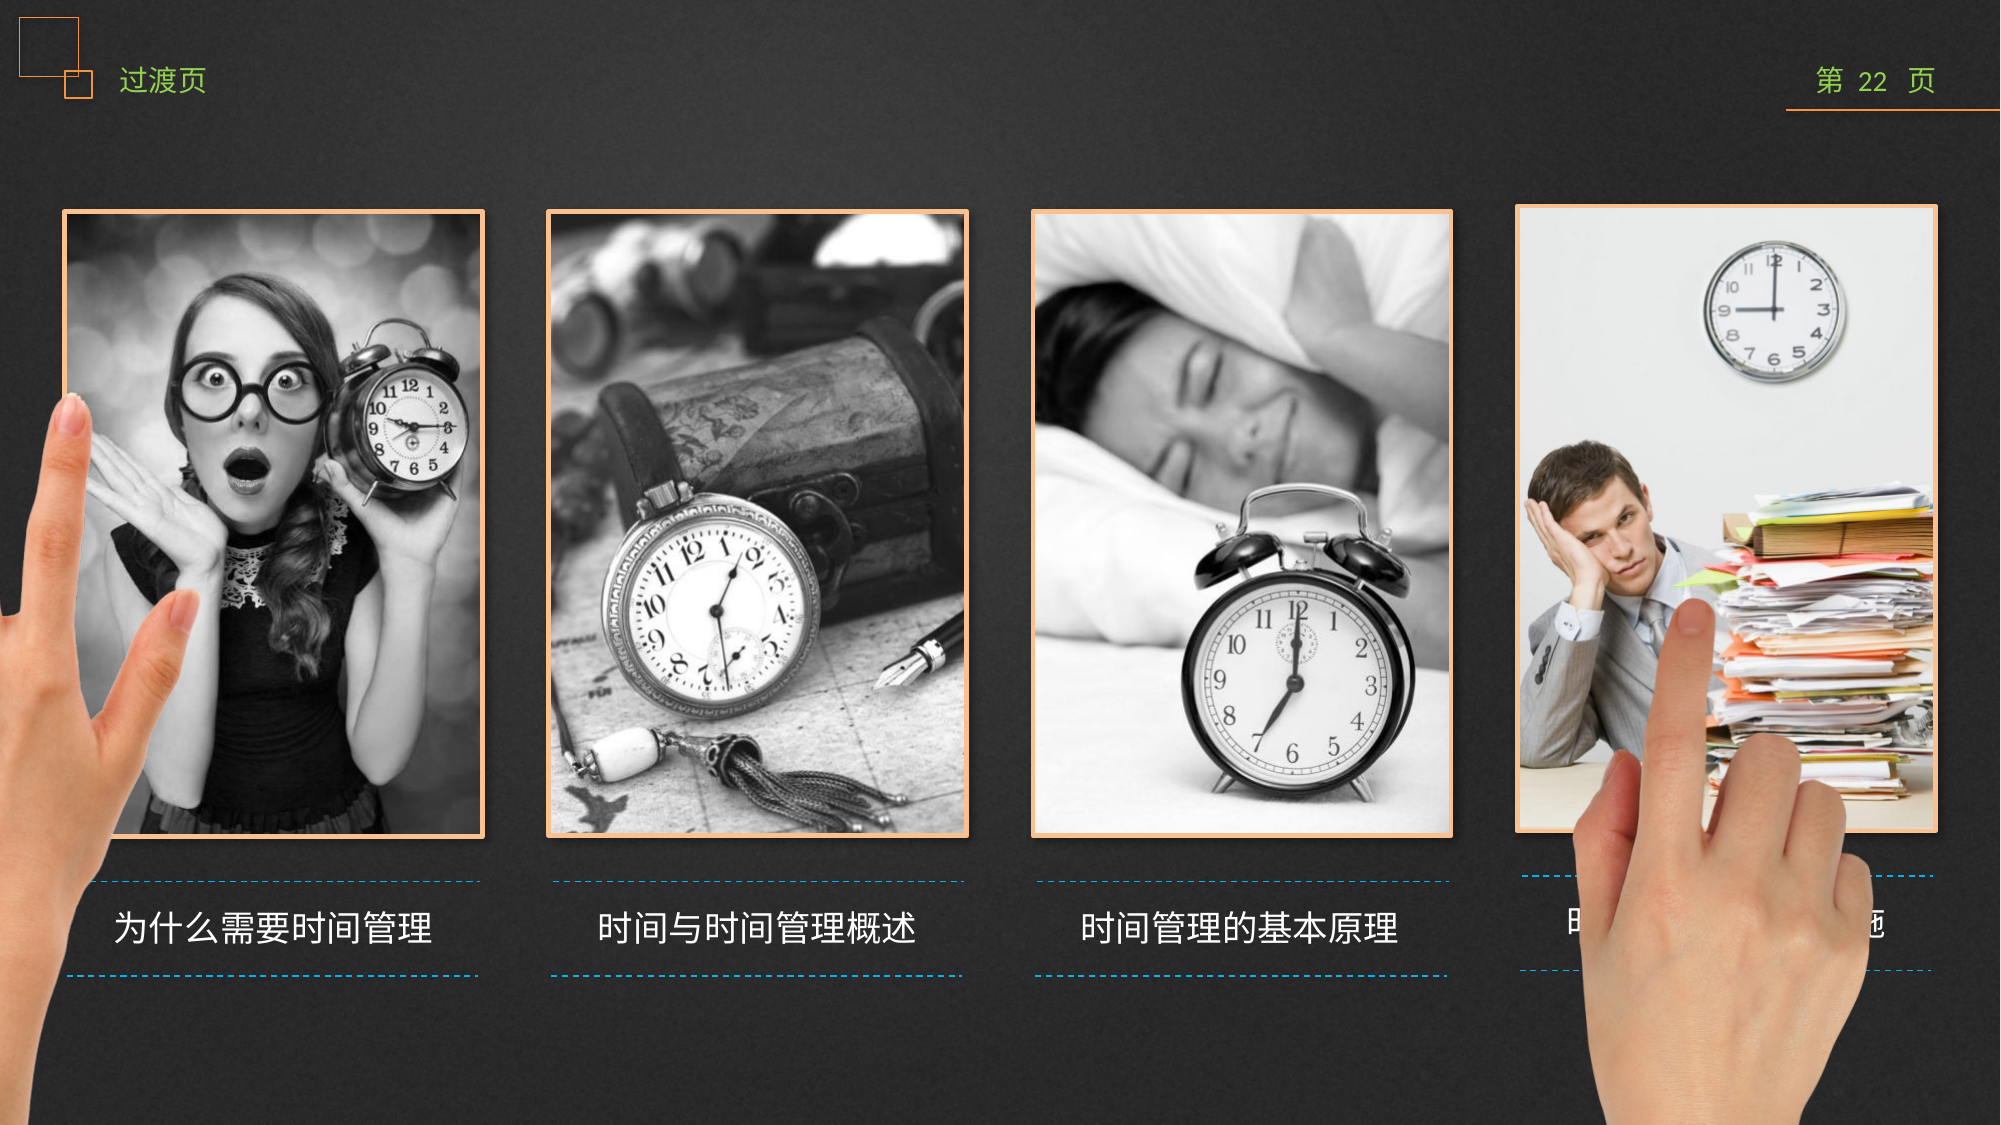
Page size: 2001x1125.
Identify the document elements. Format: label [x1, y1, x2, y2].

text_box [550, 213, 965, 977]
picture [0, 0, 2001, 1125]
text_box [1030, 213, 1449, 976]
text_box [1519, 208, 1933, 971]
text_box [66, 213, 480, 976]
